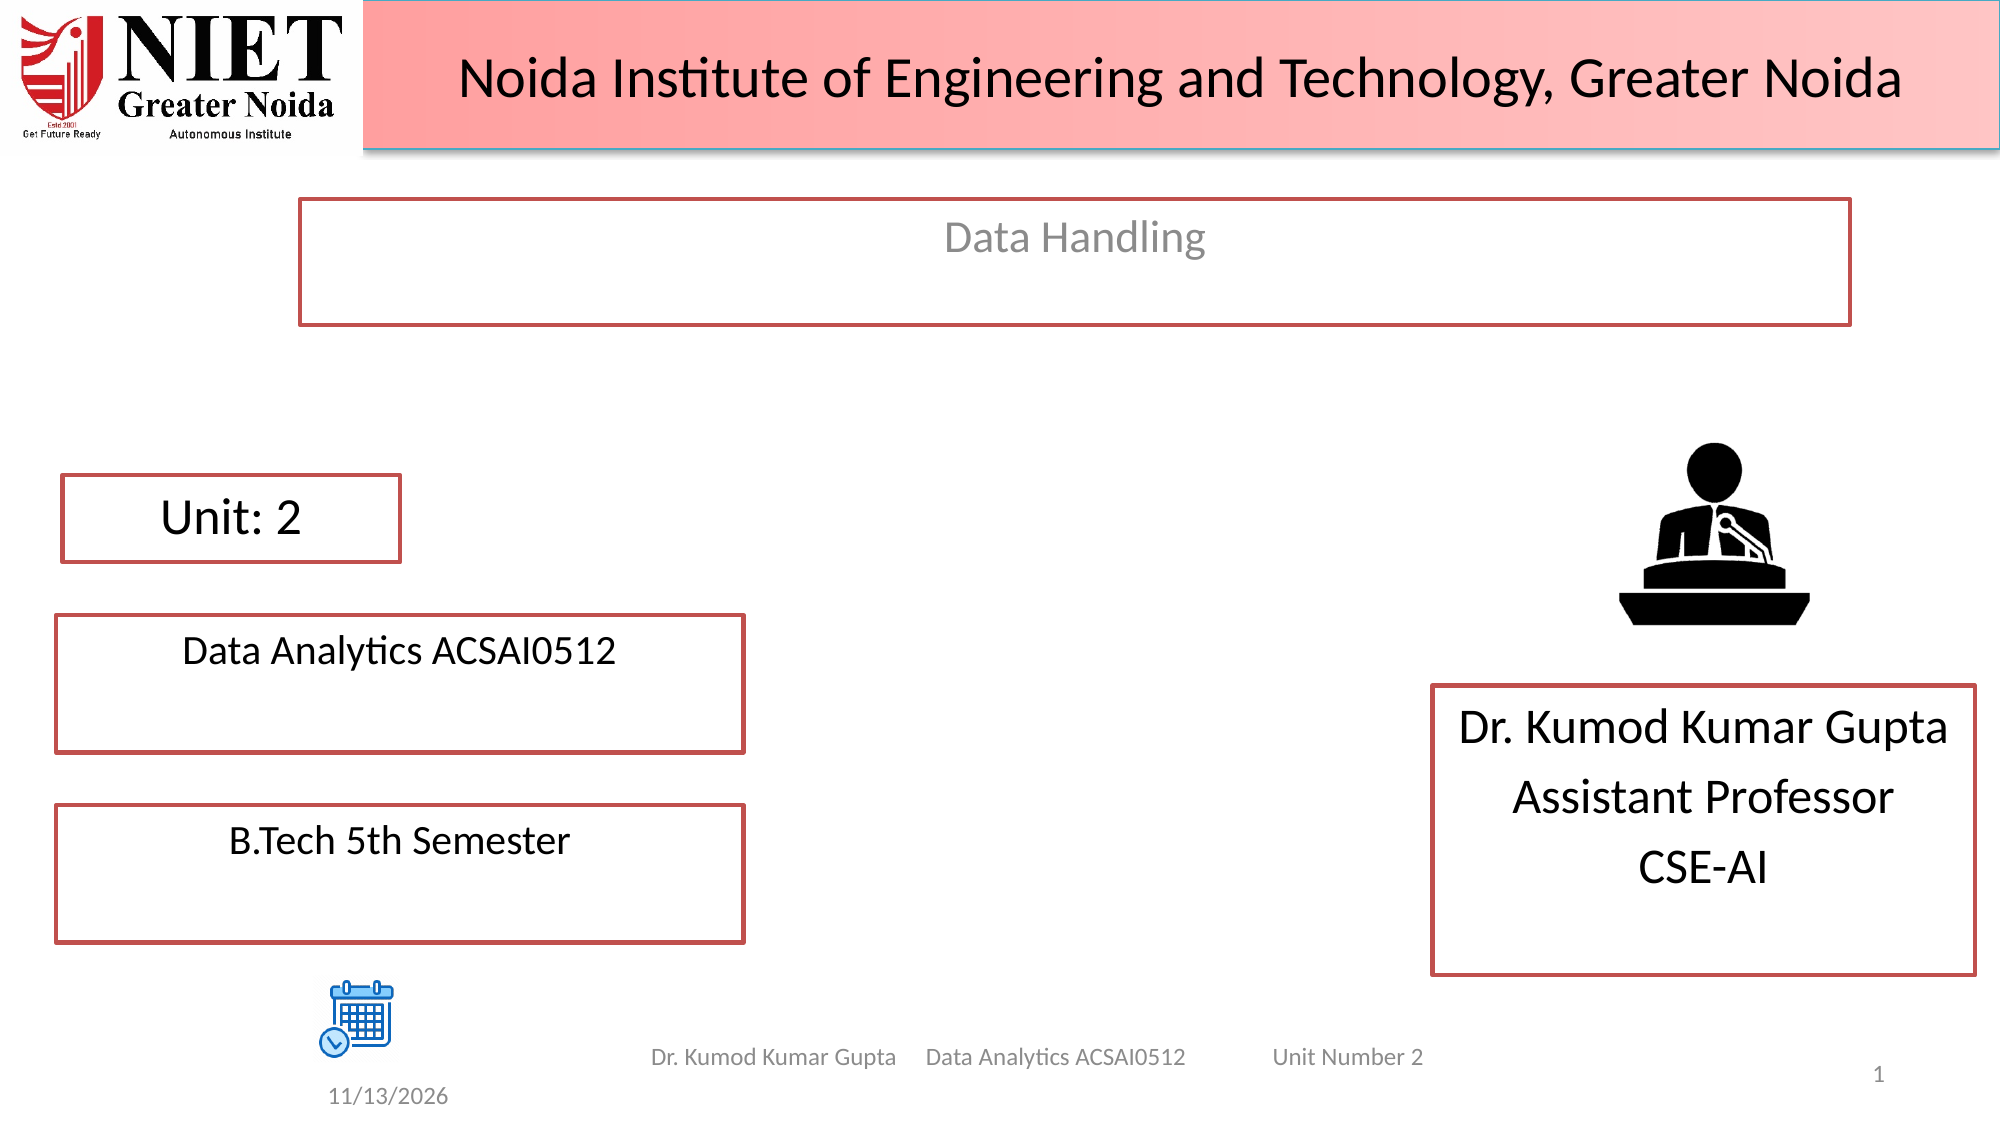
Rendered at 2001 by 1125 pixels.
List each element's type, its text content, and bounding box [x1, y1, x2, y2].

text_box Data Analytics ACSAI0512 [54, 613, 746, 755]
text_box Unit: 2 [60, 473, 402, 564]
text_box Dr. Kumod Kumar Gupta Assistant Professor CSE-AI [1430, 683, 1977, 977]
text_box B.Tech 5th Semester [54, 803, 746, 945]
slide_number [312, 1065, 663, 1125]
subtitle Data Handling [298, 197, 1852, 327]
footer Dr. Kumod Kumar Gupta Data Analytics ACSAI0512 Unit Number 2 [624, 1025, 1450, 1085]
picture [1587, 411, 1838, 662]
picture [0, 0, 363, 156]
title Noida Institute of Engineering and Technology, Greater Noida [363, 0, 2000, 150]
picture [312, 974, 401, 1063]
slide_number 1 [1433, 1042, 1900, 1103]
